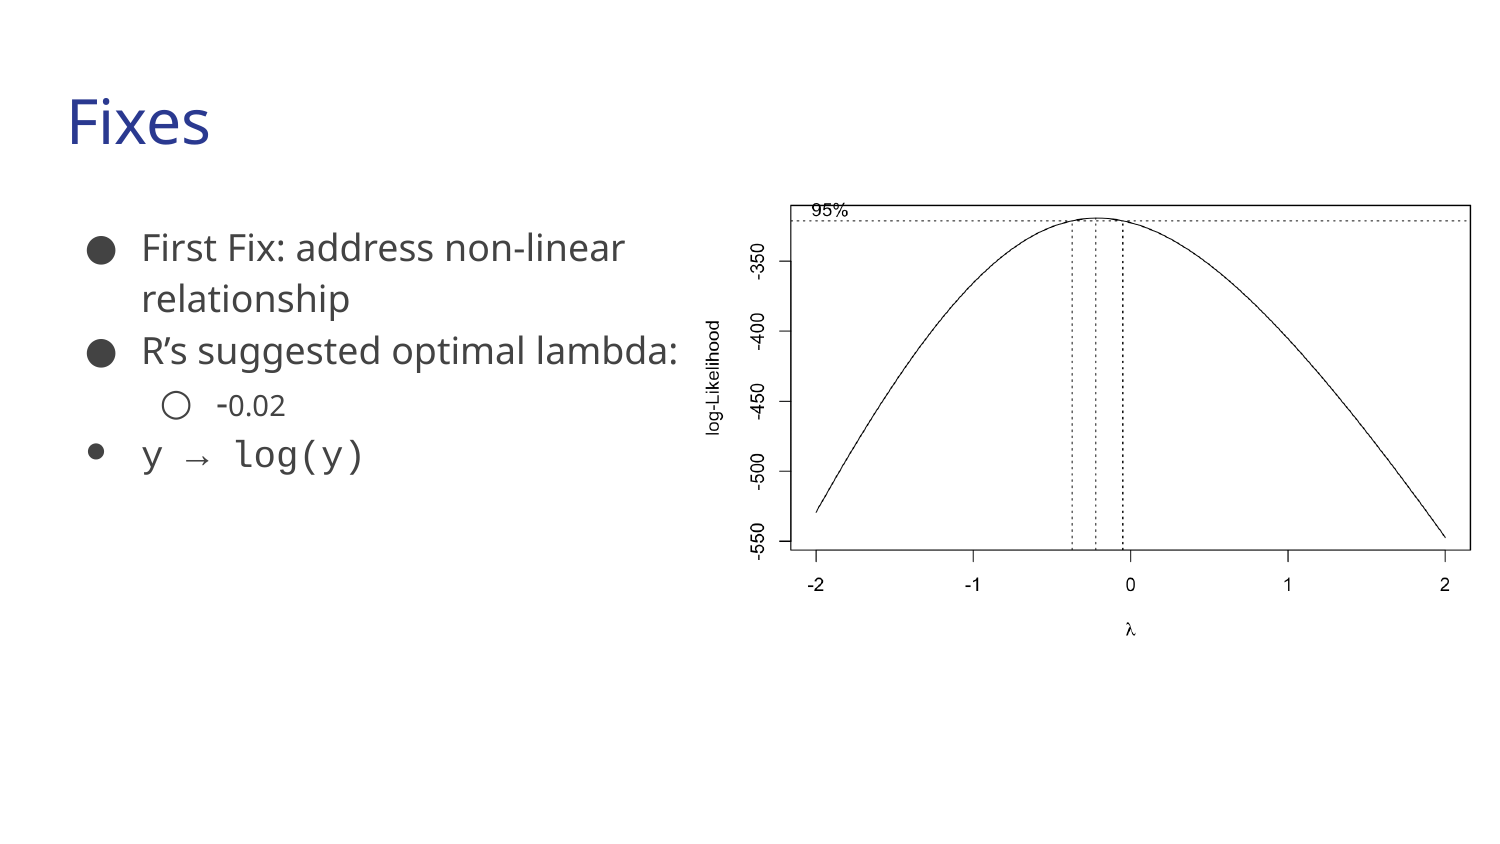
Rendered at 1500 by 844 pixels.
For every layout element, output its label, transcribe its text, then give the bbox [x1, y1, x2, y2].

list First Fix: address non-linear relationship R’s suggested optimal lambda: -0.02 y → log(y) [51, 201, 708, 750]
title Fixes [51, 67, 1449, 167]
picture [687, 199, 1482, 645]
